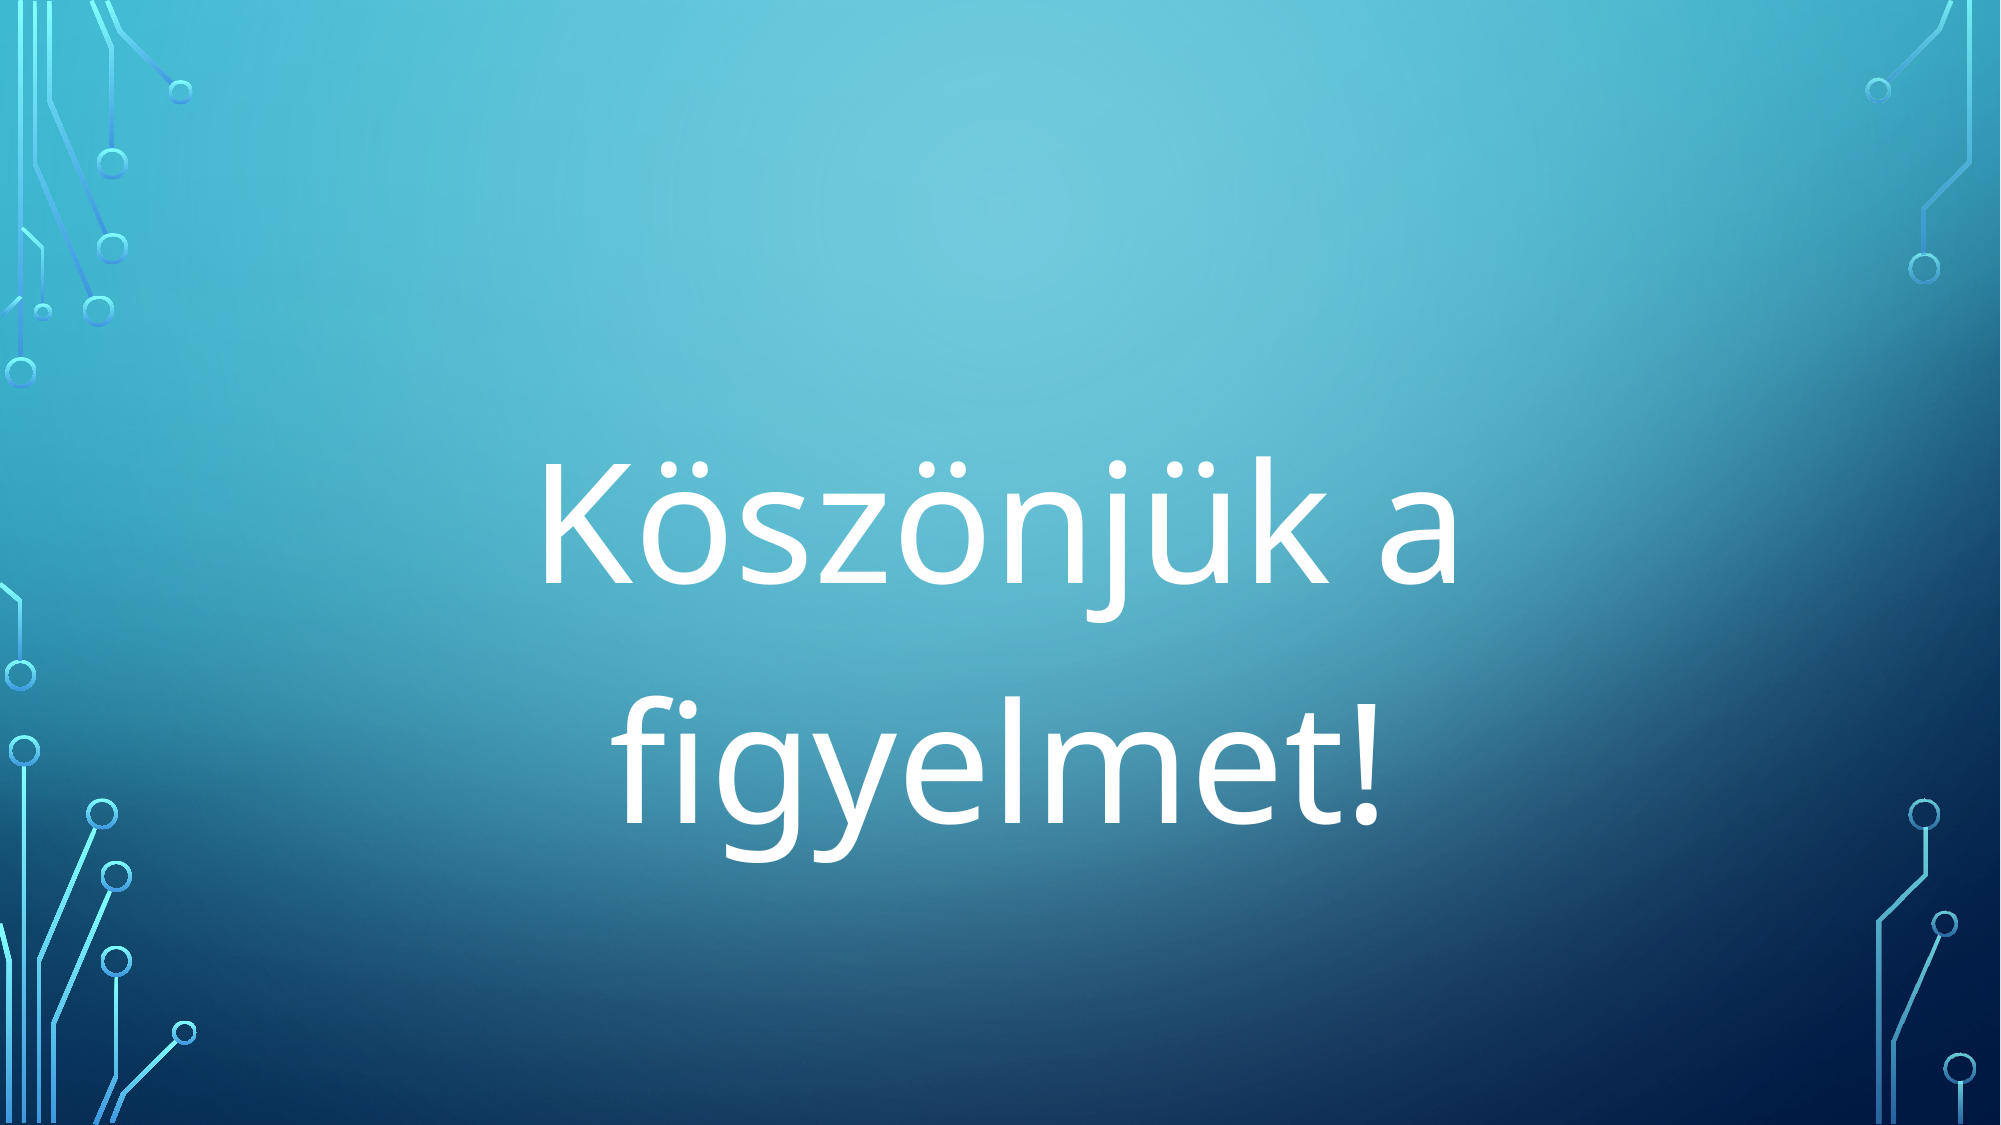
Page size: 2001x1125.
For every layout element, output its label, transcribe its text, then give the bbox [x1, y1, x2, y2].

list Köszönjük a figyelmet! [187, 369, 1813, 950]
